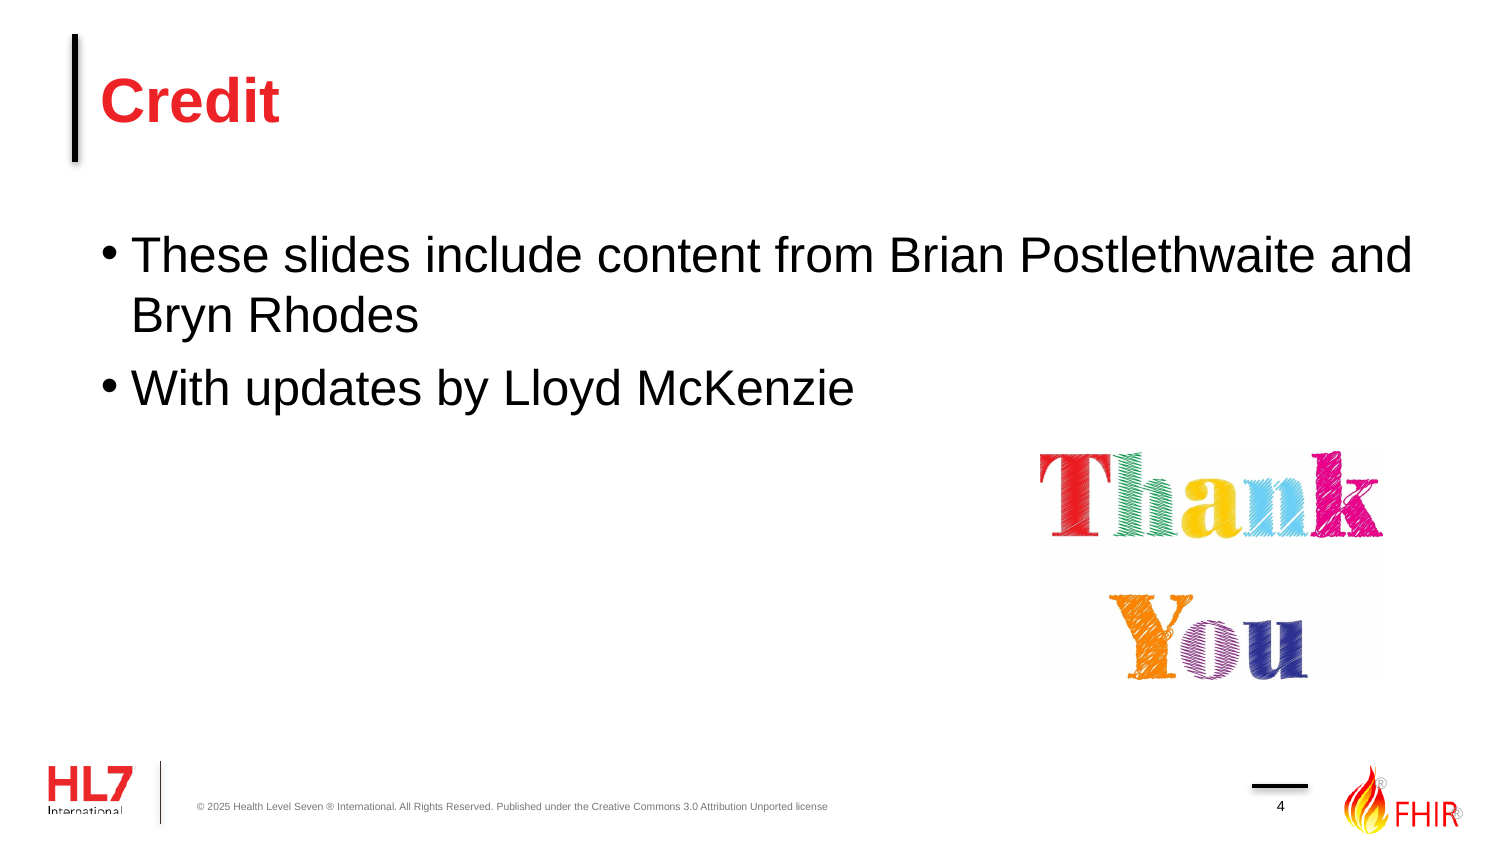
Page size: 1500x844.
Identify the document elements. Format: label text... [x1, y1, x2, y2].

picture [1040, 451, 1384, 681]
list These slides include content from Brian Postlethwaite and Bryn Rhodes With updates by Lloyd McKenzie [100, 222, 1451, 731]
picture [1339, 760, 1463, 837]
slide_number 4 [1258, 786, 1304, 814]
footer © 2025 Health Level Seven ® International. All Rights Reserved. Published under the Creative Commons 3.0 Attribution Unported license [196, 786, 941, 813]
title Credit [100, 33, 1451, 163]
